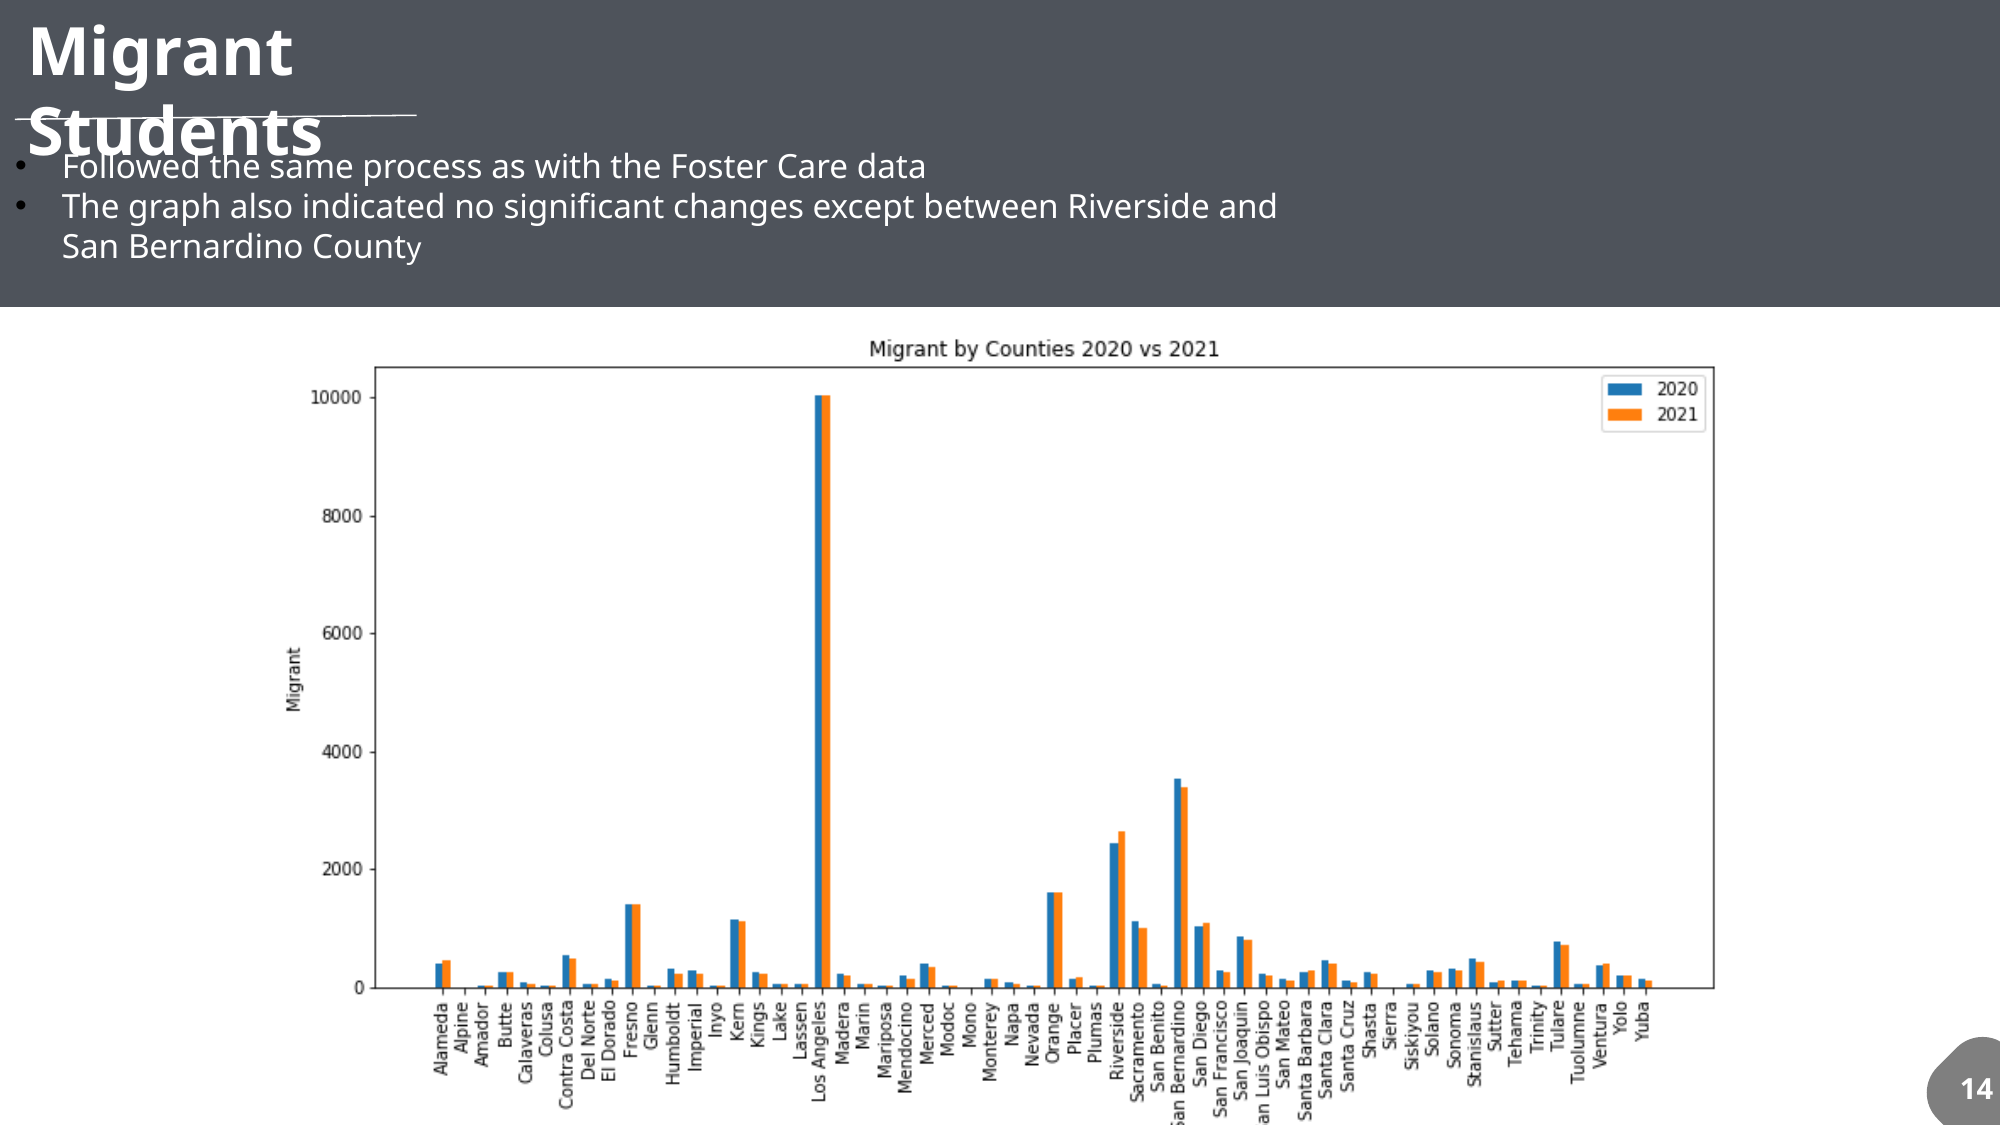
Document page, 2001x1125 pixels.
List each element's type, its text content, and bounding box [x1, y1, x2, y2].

text_box Followed the same process as with the Foster Care data The graph also indicated no significant changes except between Riverside and San Bernardino County [14, 145, 1321, 266]
text_box [1926, 1036, 2000, 1125]
text_box [0, 0, 2000, 307]
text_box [14, 114, 417, 120]
text_box Migrant Students [27, 8, 593, 169]
picture [268, 321, 1732, 1125]
text_box 14 [1945, 1063, 2000, 1114]
